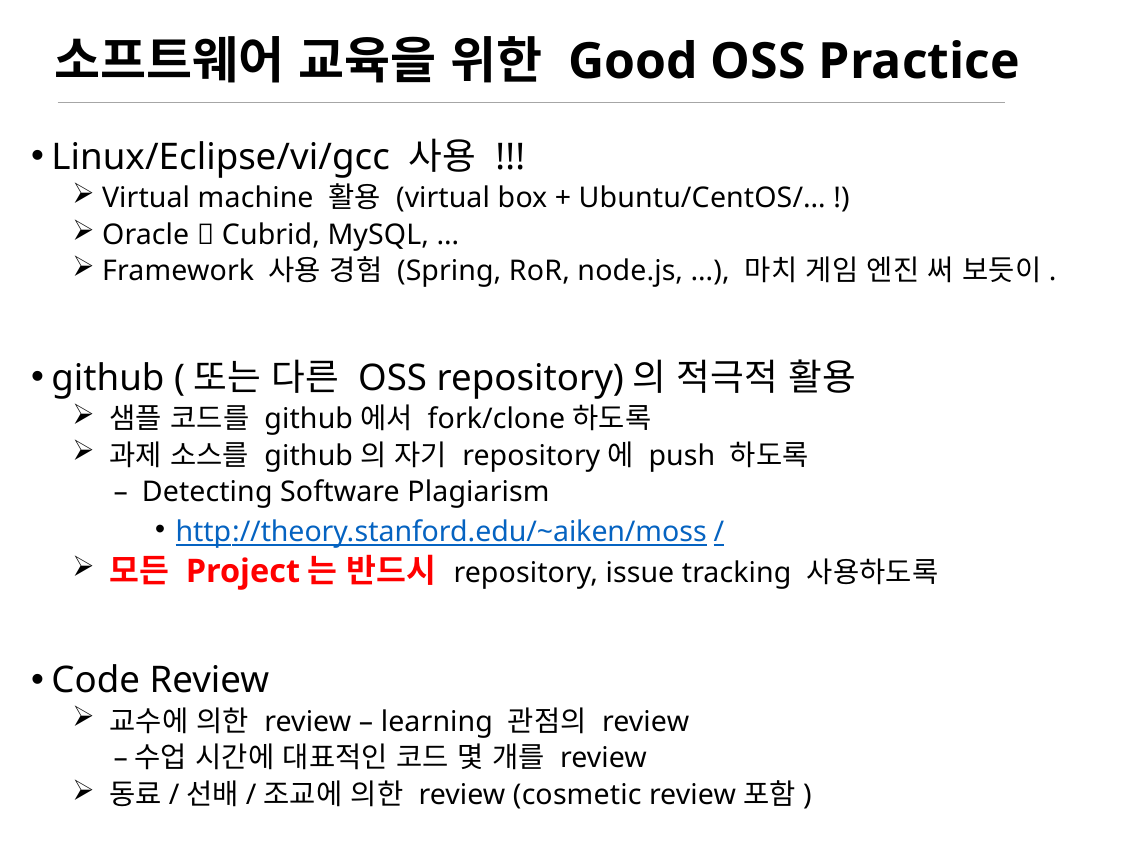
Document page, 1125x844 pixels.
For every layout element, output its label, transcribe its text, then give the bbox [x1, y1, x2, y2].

title 소프트웨어 교육을 위한 Good OSS Practice [54, 34, 1125, 92]
list Linux/Eclipse/vi/gcc 사용 !!! Virtual machine 활용 (virtual box + Ubuntu/CentOS/… !) Oracle  Cubrid, MySQL, … Framework 사용 경험 (Spring, RoR, node.js, …), 마치 게임 엔진 써 보듯이. github (또는 다른 OSS repository)의 적극적 활용 샘플 코드를 github에서 fork/clone하도록 과제 소스를 github의 자기 repository에 push 하도록 Detecting Software Plagiarism http://theory.stanford.edu/~aiken/moss/ 모든 Project는 반드시 repository, issue tracking 사용하도록 Code Review 교수에 의한 review – learning 관점의 review 수업 시간에 대표적인 코드 몇 개를 review 동료/선배/조교에 의한 review (cosmetic review포함) [30, 137, 1094, 814]
